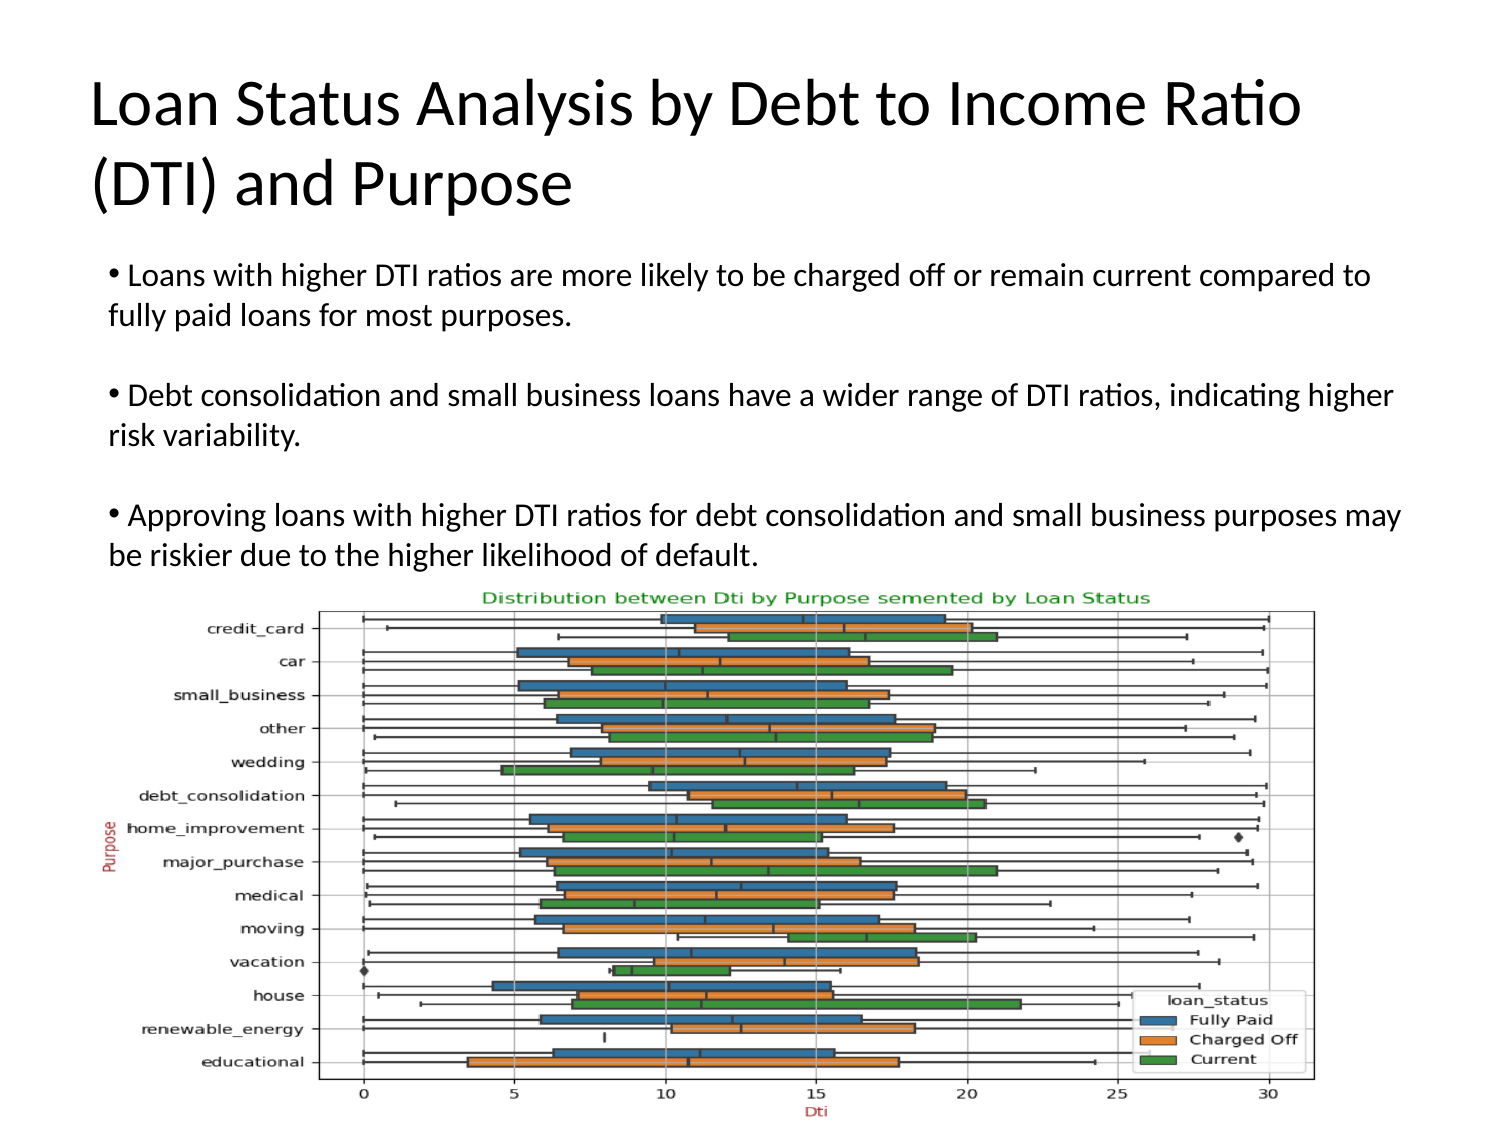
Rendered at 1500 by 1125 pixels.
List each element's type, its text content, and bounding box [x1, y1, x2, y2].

text_box Loans with higher DTI ratios are more likely to be charged off or remain current compared to fully paid loans for most purposes. Debt consolidation and small business loans have a wider range of DTI ratios, indicating higher risk variability. Approving loans with higher DTI ratios for debt consolidation and small business purposes may be riskier due to the higher likelihood of default. [93, 246, 1442, 581]
title Loan Status Analysis by Debt to Income Ratio (DTI) and Purpose [75, 45, 1425, 233]
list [93, 585, 1323, 1125]
